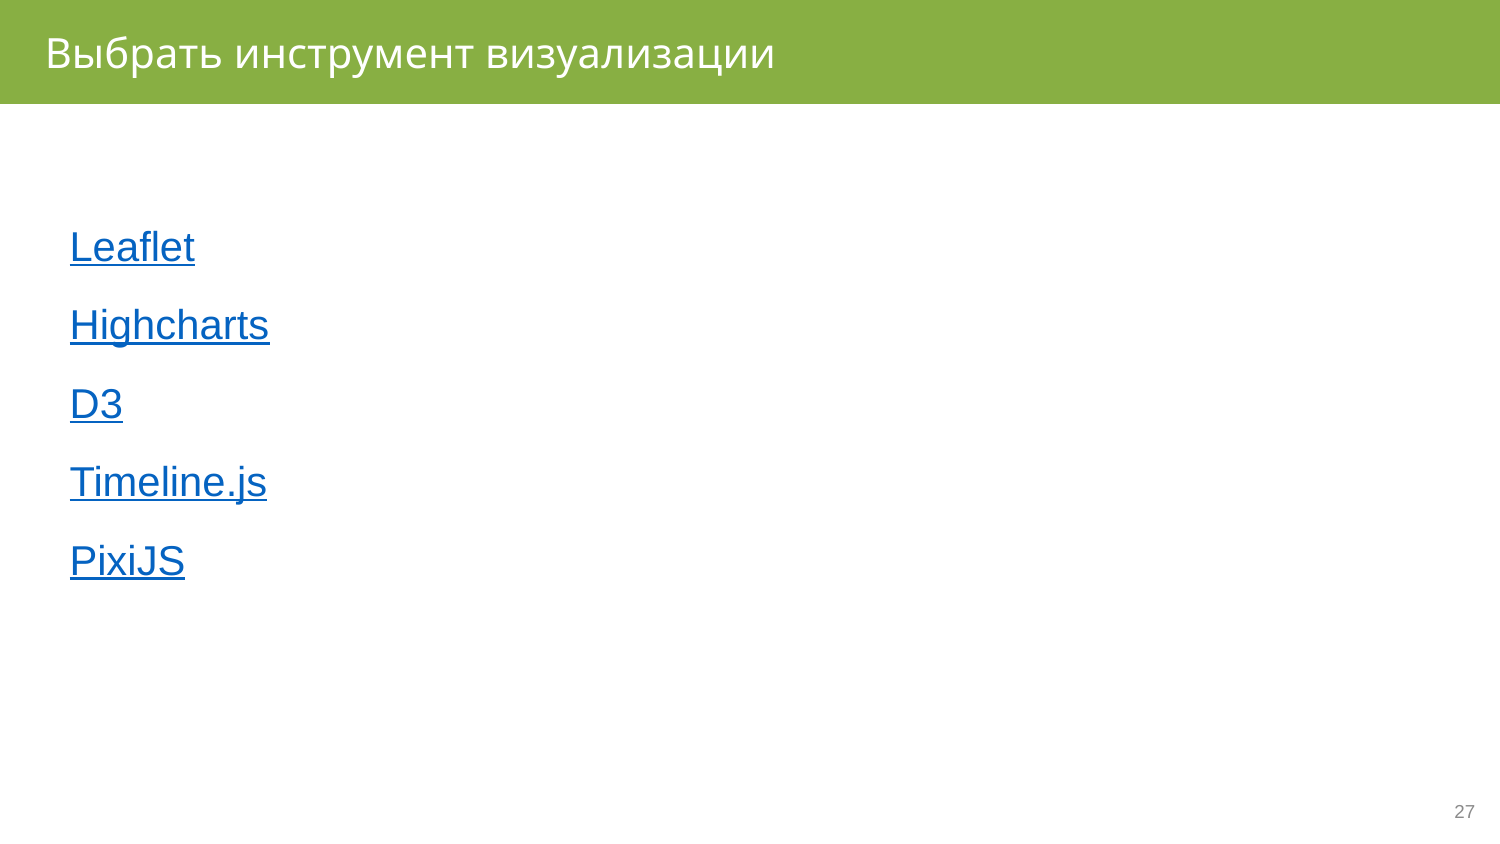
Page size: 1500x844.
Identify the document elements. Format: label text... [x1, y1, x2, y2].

text_box Leaflet Highcharts D3 Timeline.js PixiJS [29, 197, 1291, 636]
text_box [0, 0, 1500, 104]
slide_number 27 [1400, 779, 1491, 844]
